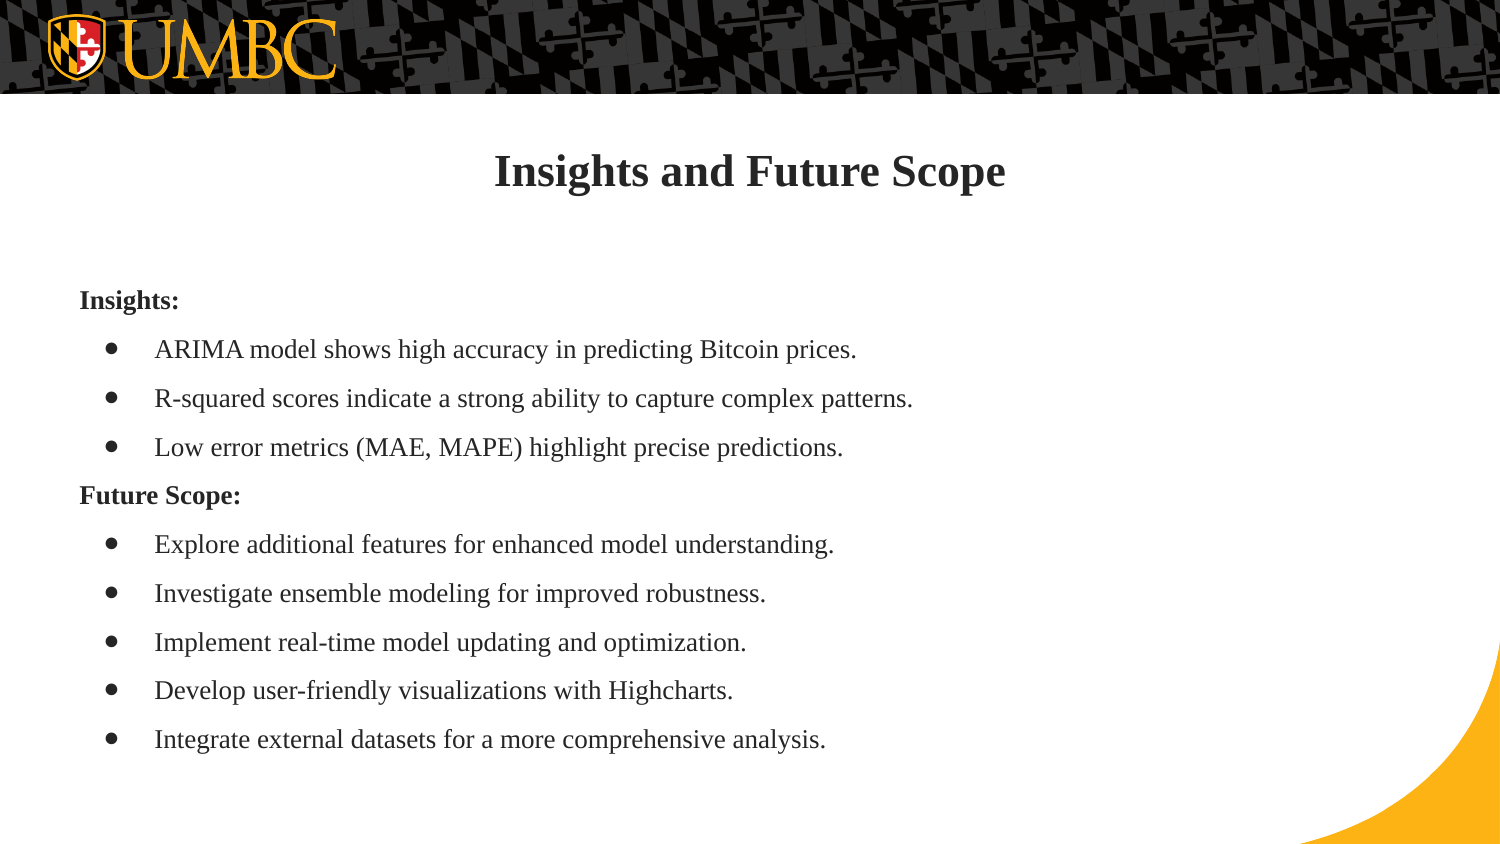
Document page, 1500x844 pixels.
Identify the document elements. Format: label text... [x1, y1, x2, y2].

picture [1299, 639, 1500, 844]
picture [0, 0, 1500, 94]
text_box Insights: ARIMA model shows high accuracy in predicting Bitcoin prices. R-squared scores indicate a strong ability to capture complex patterns. Low error metrics (MAE, MAPE) highlight precise predictions. Future Scope: Explore additional features for enhanced model understanding. Investigate ensemble modeling for improved robustness. Implement real-time model updating and optimization. Develop user-friendly visualizations with Highcharts. Integrate external datasets for a more comprehensive analysis. [64, 251, 1436, 769]
title Insights and Future Scope [75, 115, 1425, 221]
